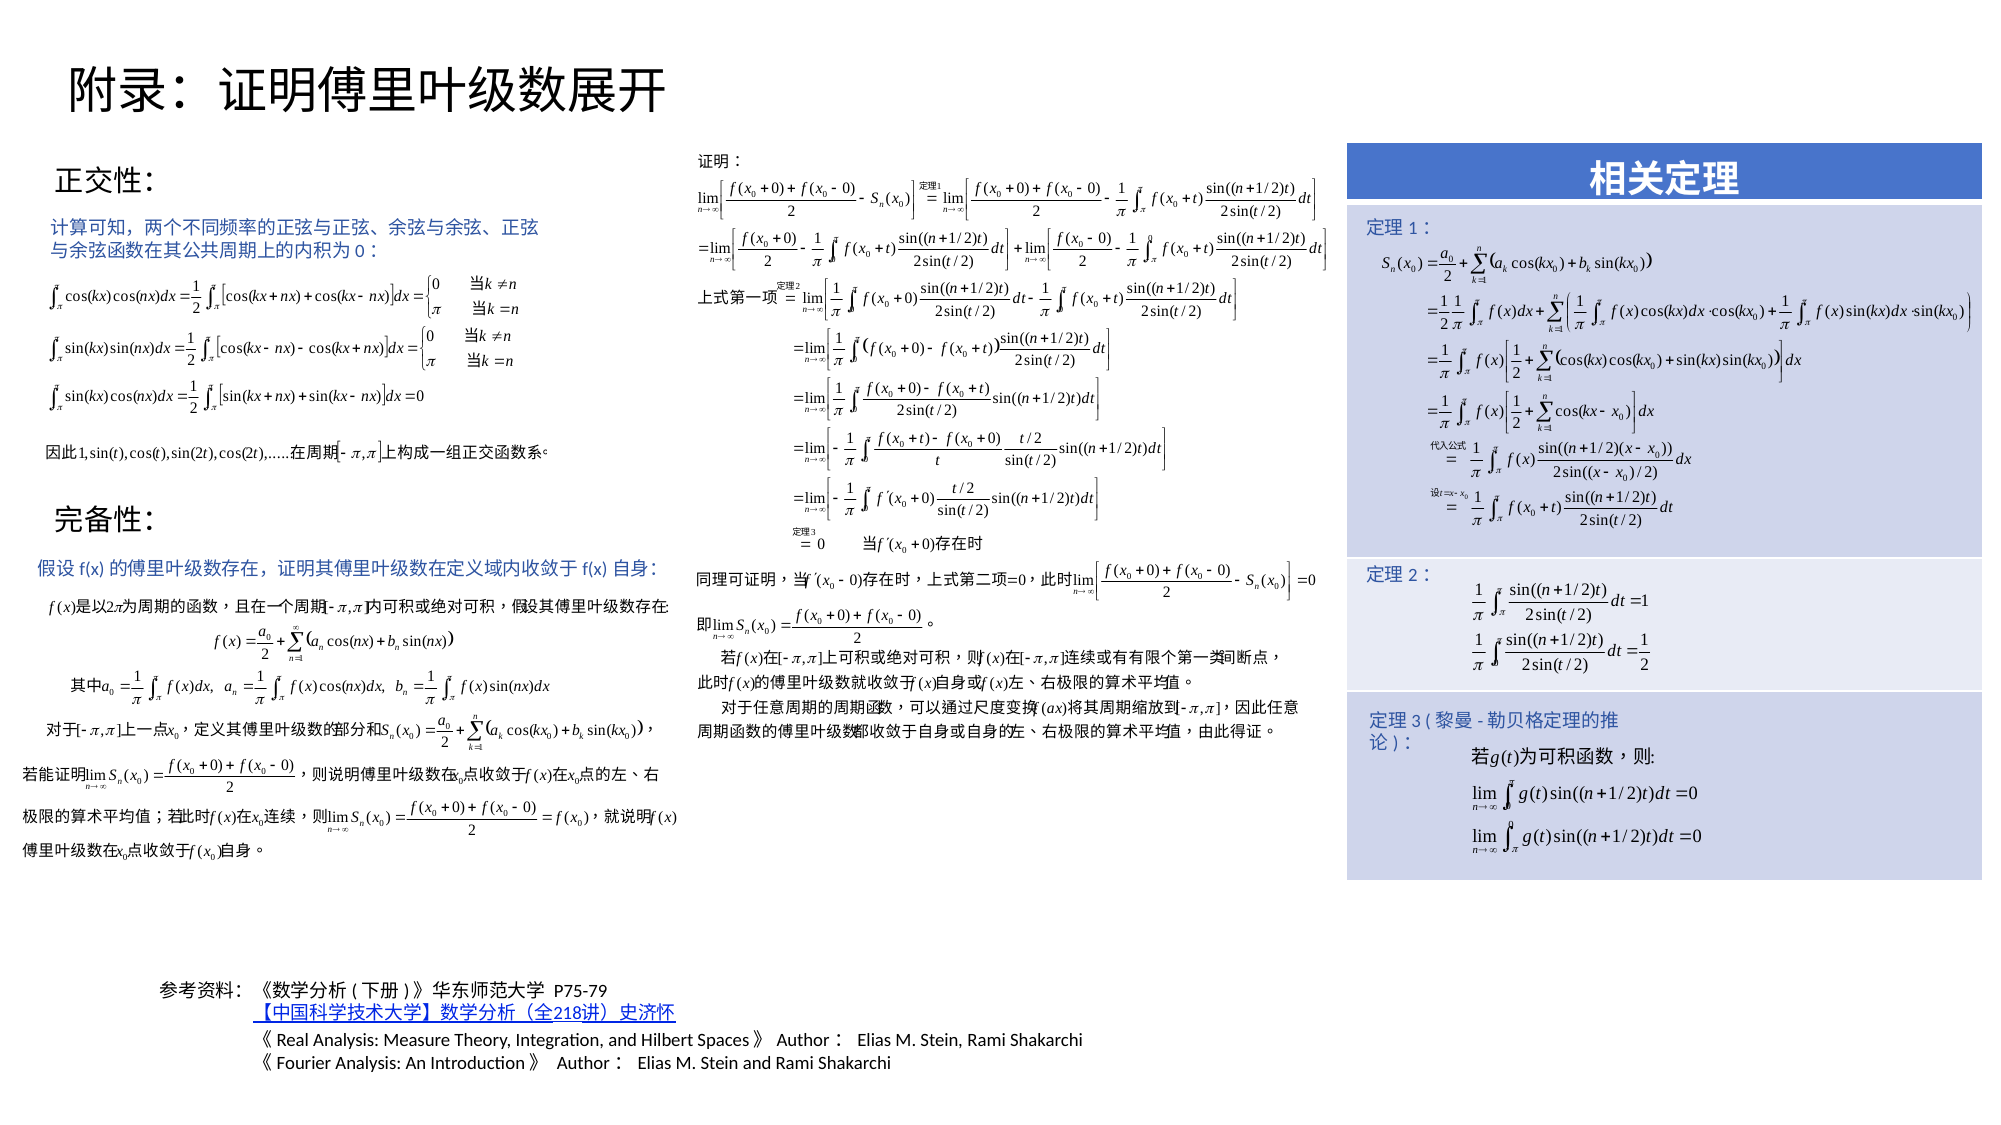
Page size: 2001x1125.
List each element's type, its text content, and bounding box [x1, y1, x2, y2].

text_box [44, 271, 547, 466]
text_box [1469, 578, 1654, 678]
text_box 完备性： [40, 493, 448, 544]
text_box 附录：证明傅里叶级数展开 [52, 51, 1128, 127]
text_box 定理1： [1351, 208, 1565, 252]
table_header 相关定理 [1347, 143, 1982, 199]
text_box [19, 595, 681, 864]
text_box 计算可知，两个不同频率的正弦与正弦、余弦与余弦、正弦与余弦函数在其公共周期上的内积为0： [36, 208, 569, 269]
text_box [1378, 240, 1976, 533]
text_box 参考资料：《数学分析(下册)》华东师范大学 P75-79 【中国科学技术大学】数学分析（全218讲）史济怀 《Real Analysis: Measure Theory, Integration, and Hilbert Spaces》Author：Elias M. Stein, Rami Shakarchi 《Fourier Analysis: An Introduction》 Author：Elias M. Stein and Rami Shakarchi [144, 970, 1183, 1062]
table_cell [1347, 692, 1982, 880]
text_box 定理3 (黎曼-勒贝格定理的推论)： [1354, 700, 1684, 744]
table_cell [1347, 559, 1982, 690]
table_cell [1347, 205, 1982, 557]
text_box 正交性： [40, 155, 469, 206]
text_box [1469, 742, 1705, 858]
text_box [694, 150, 1332, 743]
text_box 假设f(x)的傅里叶级数存在，证明其傅里叶级数在定义域内收敛于f(x)自身： [22, 548, 669, 592]
text_box 定理2： [1351, 555, 1565, 599]
